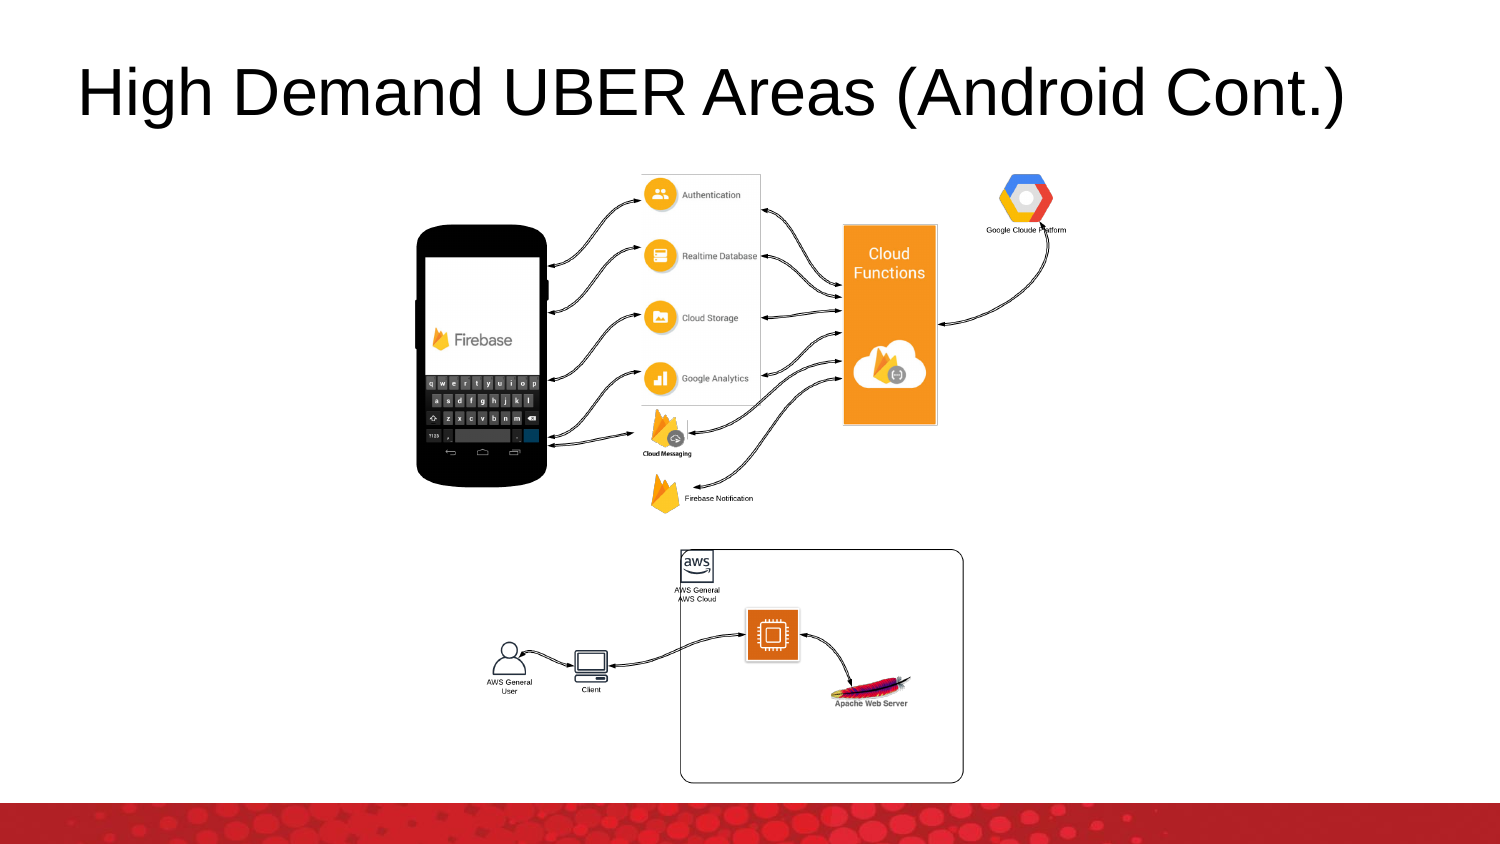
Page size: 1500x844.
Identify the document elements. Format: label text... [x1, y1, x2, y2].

picture [0, 803, 1500, 844]
title High Demand UBER Areas (Android Cont.) [62, 33, 1413, 148]
picture [330, 147, 1128, 794]
